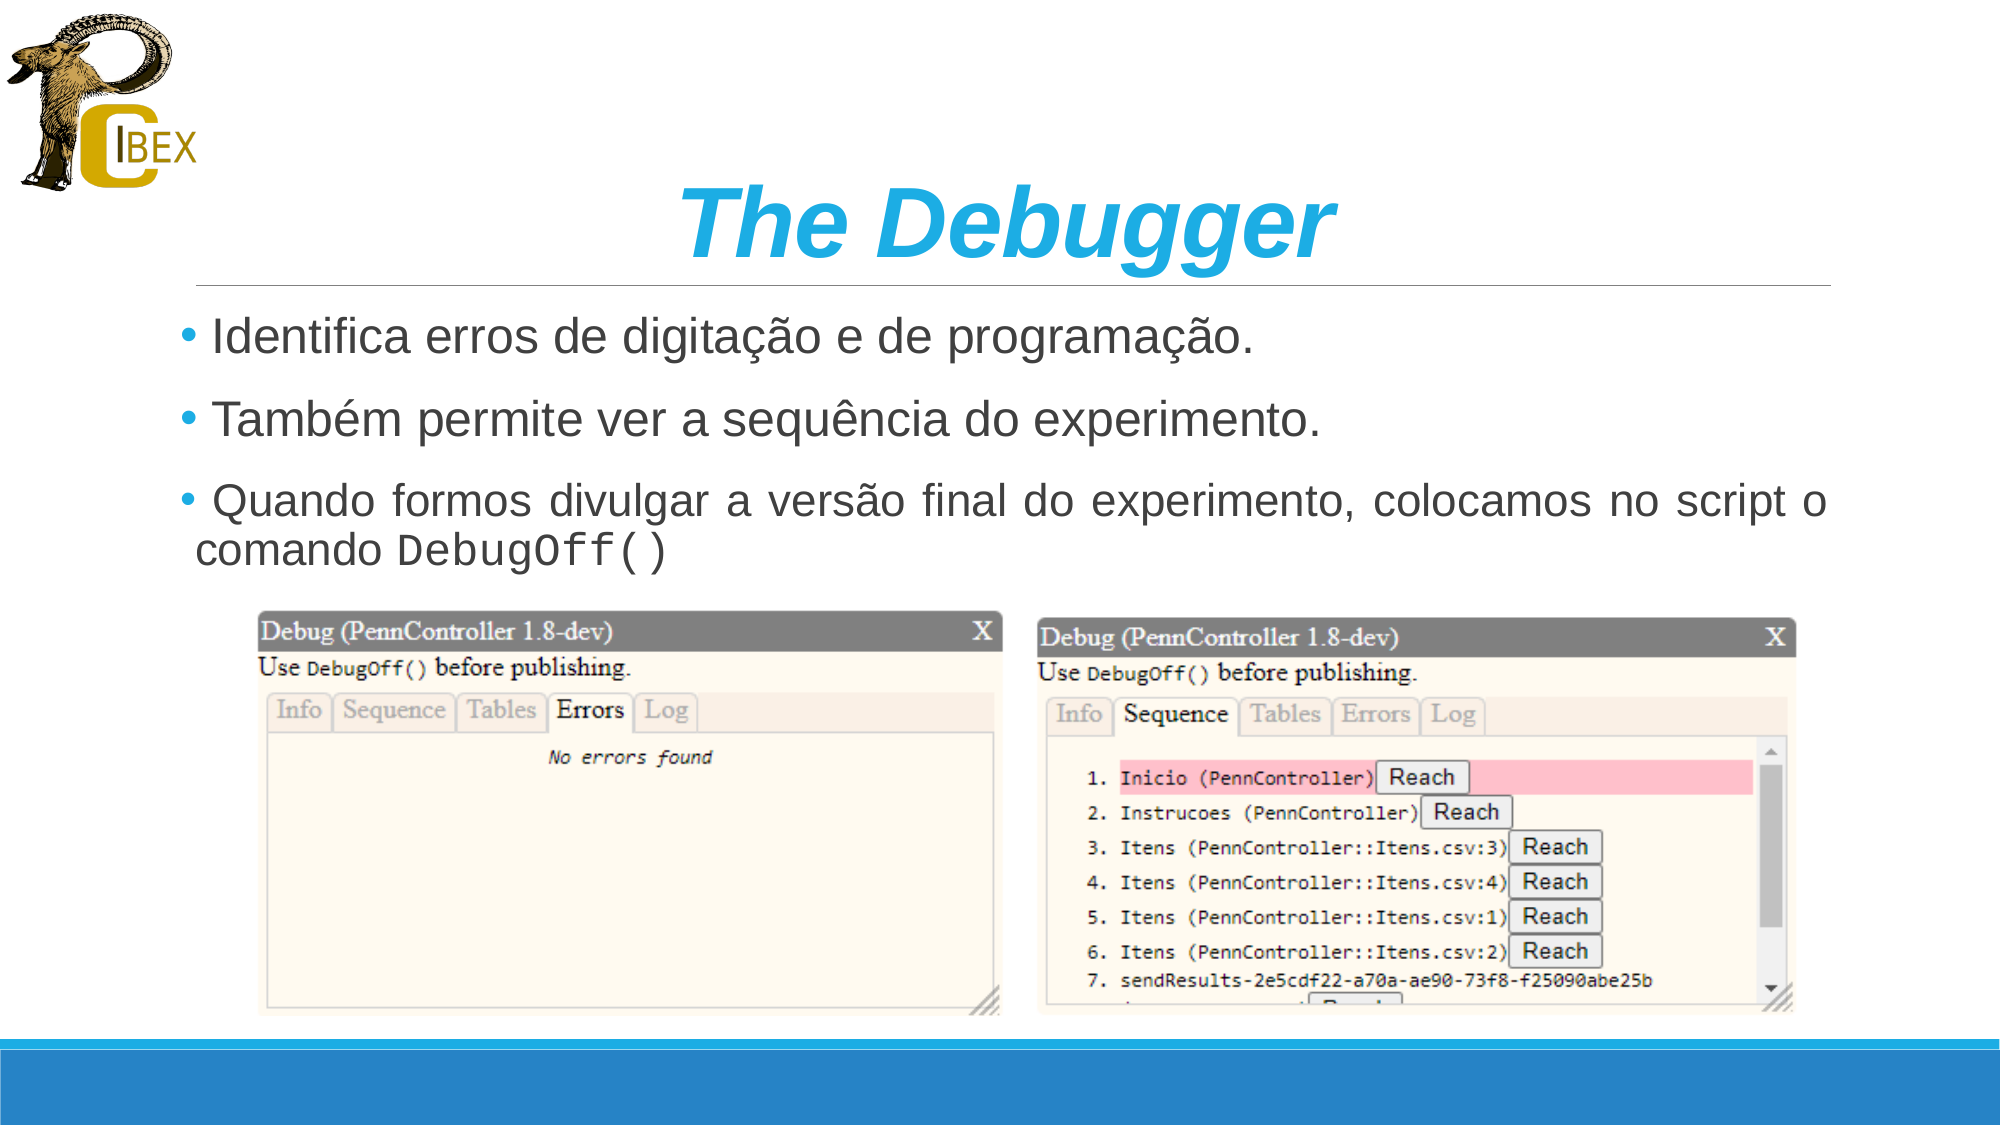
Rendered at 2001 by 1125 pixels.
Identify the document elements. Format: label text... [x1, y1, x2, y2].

text_box Identifica erros de digitação e de programação. Também permite ver a sequência do experimento. Quando formos divulgar a versão final do experimento, colocamos no script o comando DebugOff() [179, 302, 1830, 963]
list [254, 604, 1006, 1017]
title The Debugger [180, 47, 1830, 285]
picture [0, 0, 201, 200]
picture [1022, 604, 1813, 1017]
